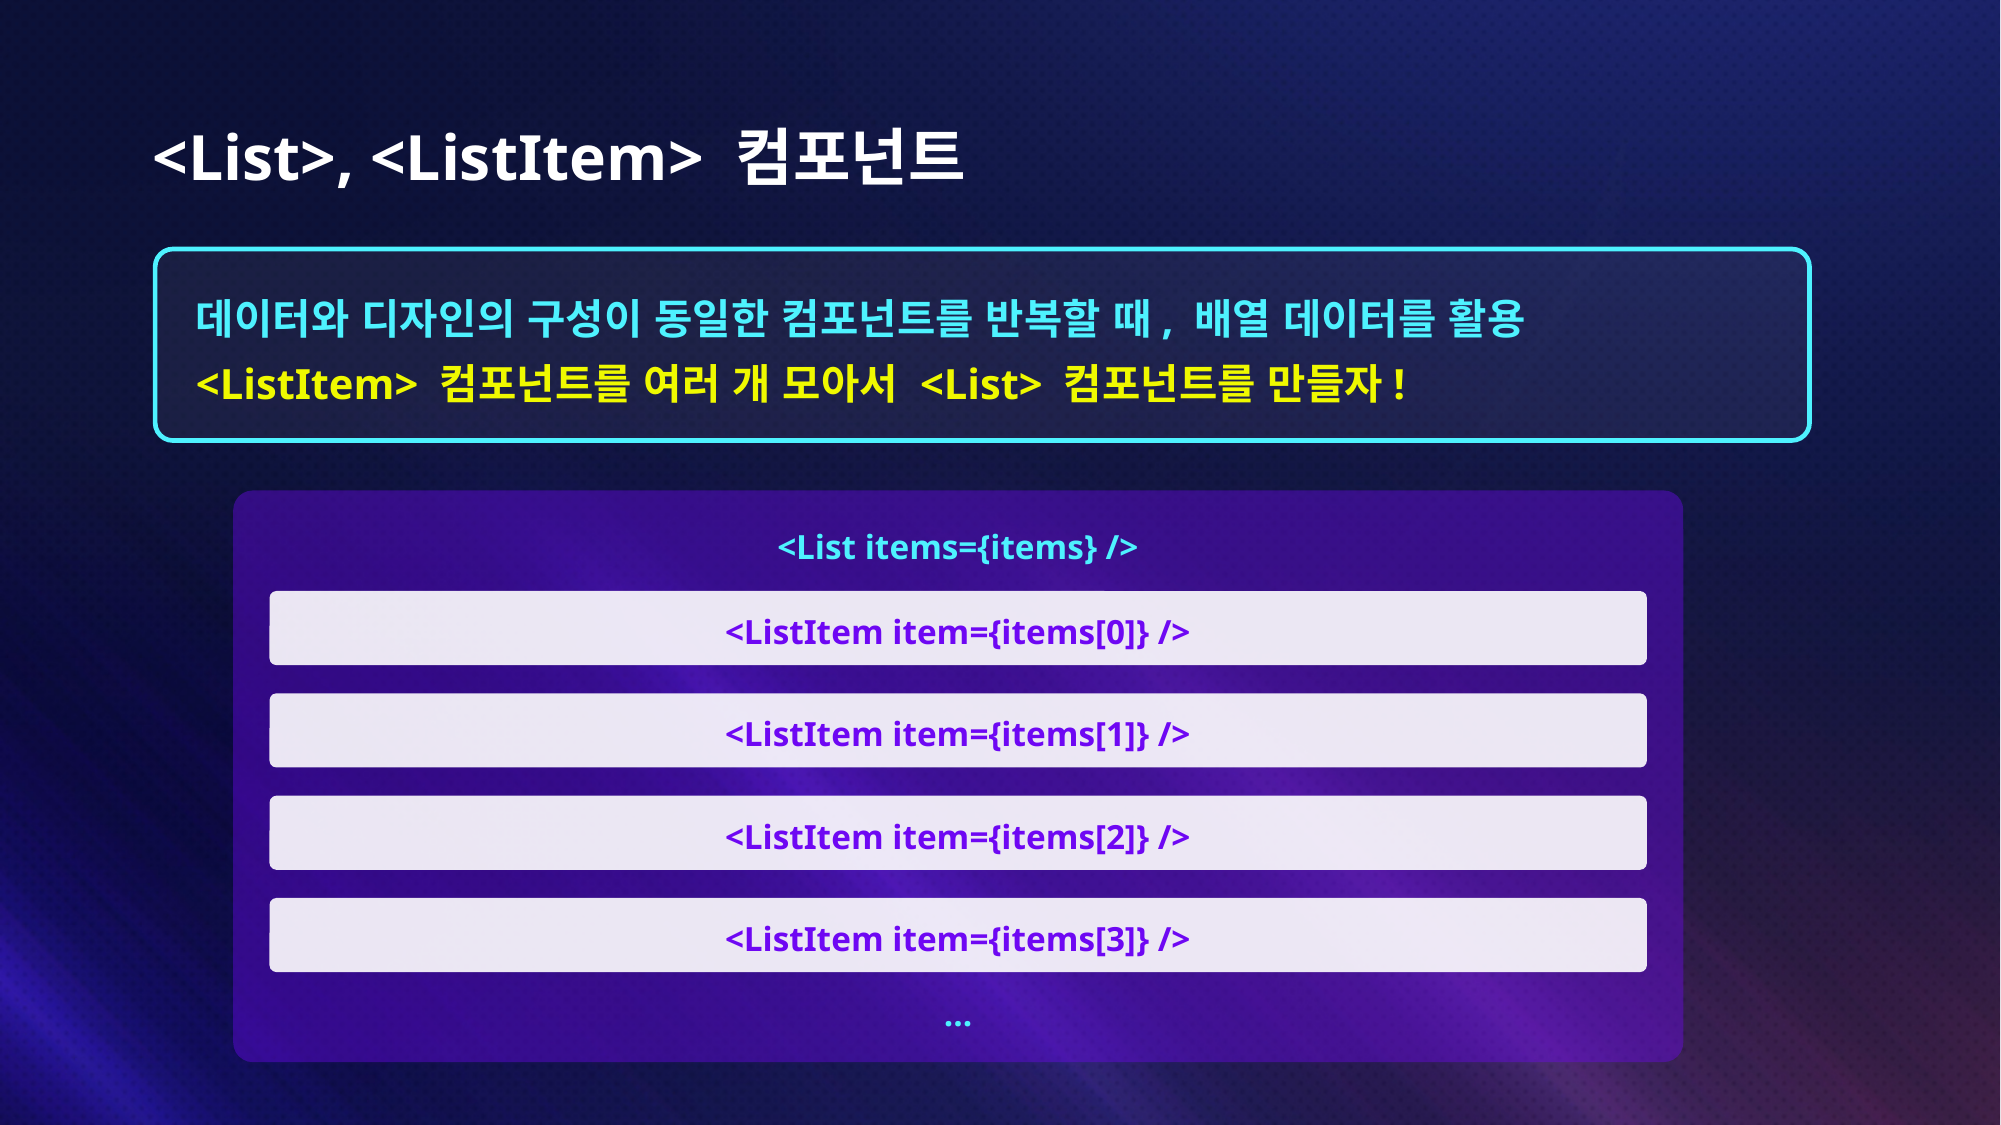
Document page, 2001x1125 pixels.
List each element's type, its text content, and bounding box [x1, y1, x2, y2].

text_box <List items={items} /> … [232, 489, 1685, 1064]
text_box <ListItem item={items[3]} /> [268, 896, 1648, 974]
picture [0, 0, 2001, 1125]
text_box <ListItem item={items[1]} /> [268, 692, 1648, 769]
text_box <ListItem item={items[2]} /> [268, 794, 1648, 871]
text_box 데이터와 디자인의 구성이 동일한 컴포넌트를 반복할 때, 배열 데이터를 활용 <ListItem> 컴포넌트를 여러 개 모아서 <List> 컴포넌트를 만들자! [154, 247, 1811, 442]
text_box <ListItem item={items[0]} /> [268, 589, 1648, 667]
title <List>, <ListItem> 컴포넌트 [137, 105, 1863, 216]
